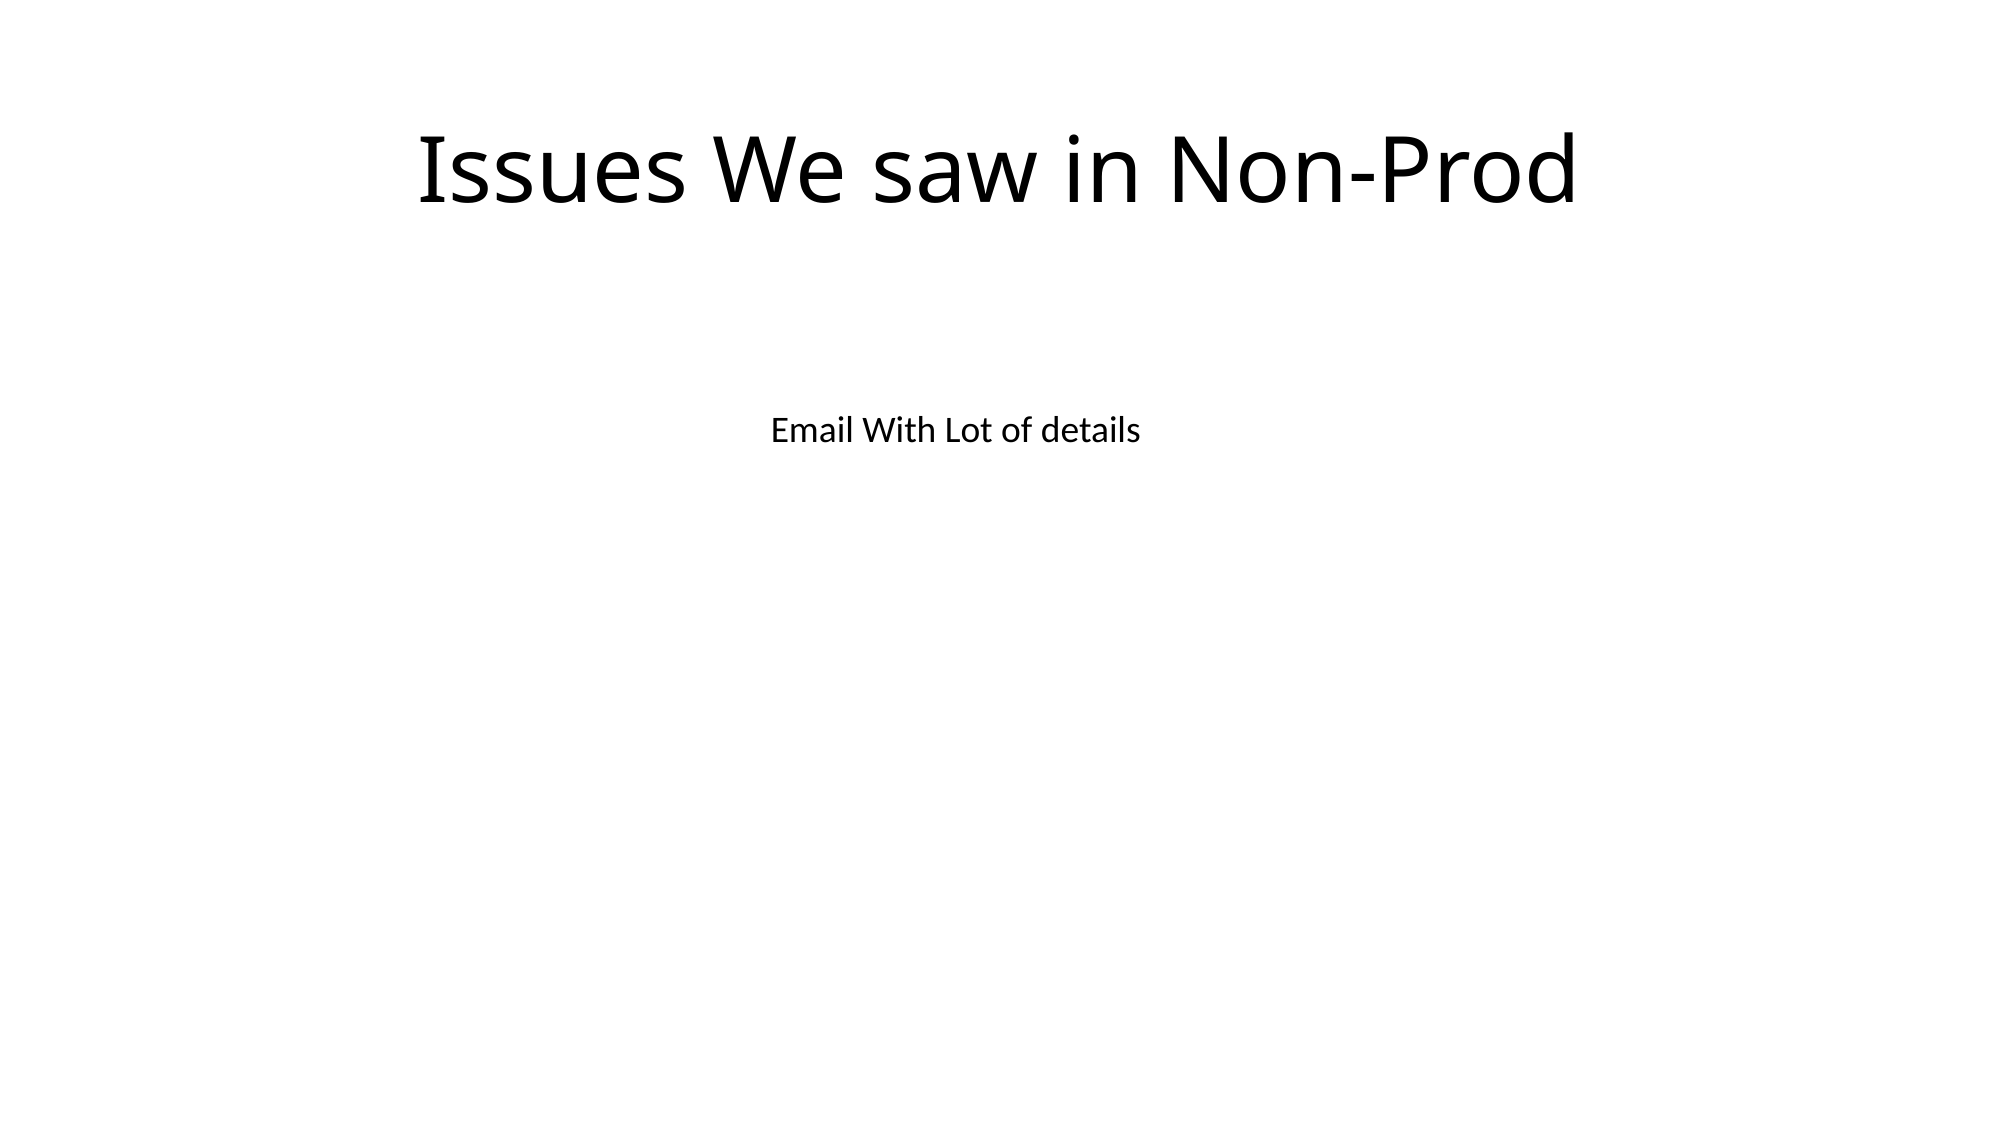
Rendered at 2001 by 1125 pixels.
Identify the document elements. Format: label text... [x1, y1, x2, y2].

text_box Email With Lot of details [756, 397, 1255, 458]
title Issues We saw in Non-Prod [249, 40, 1750, 231]
